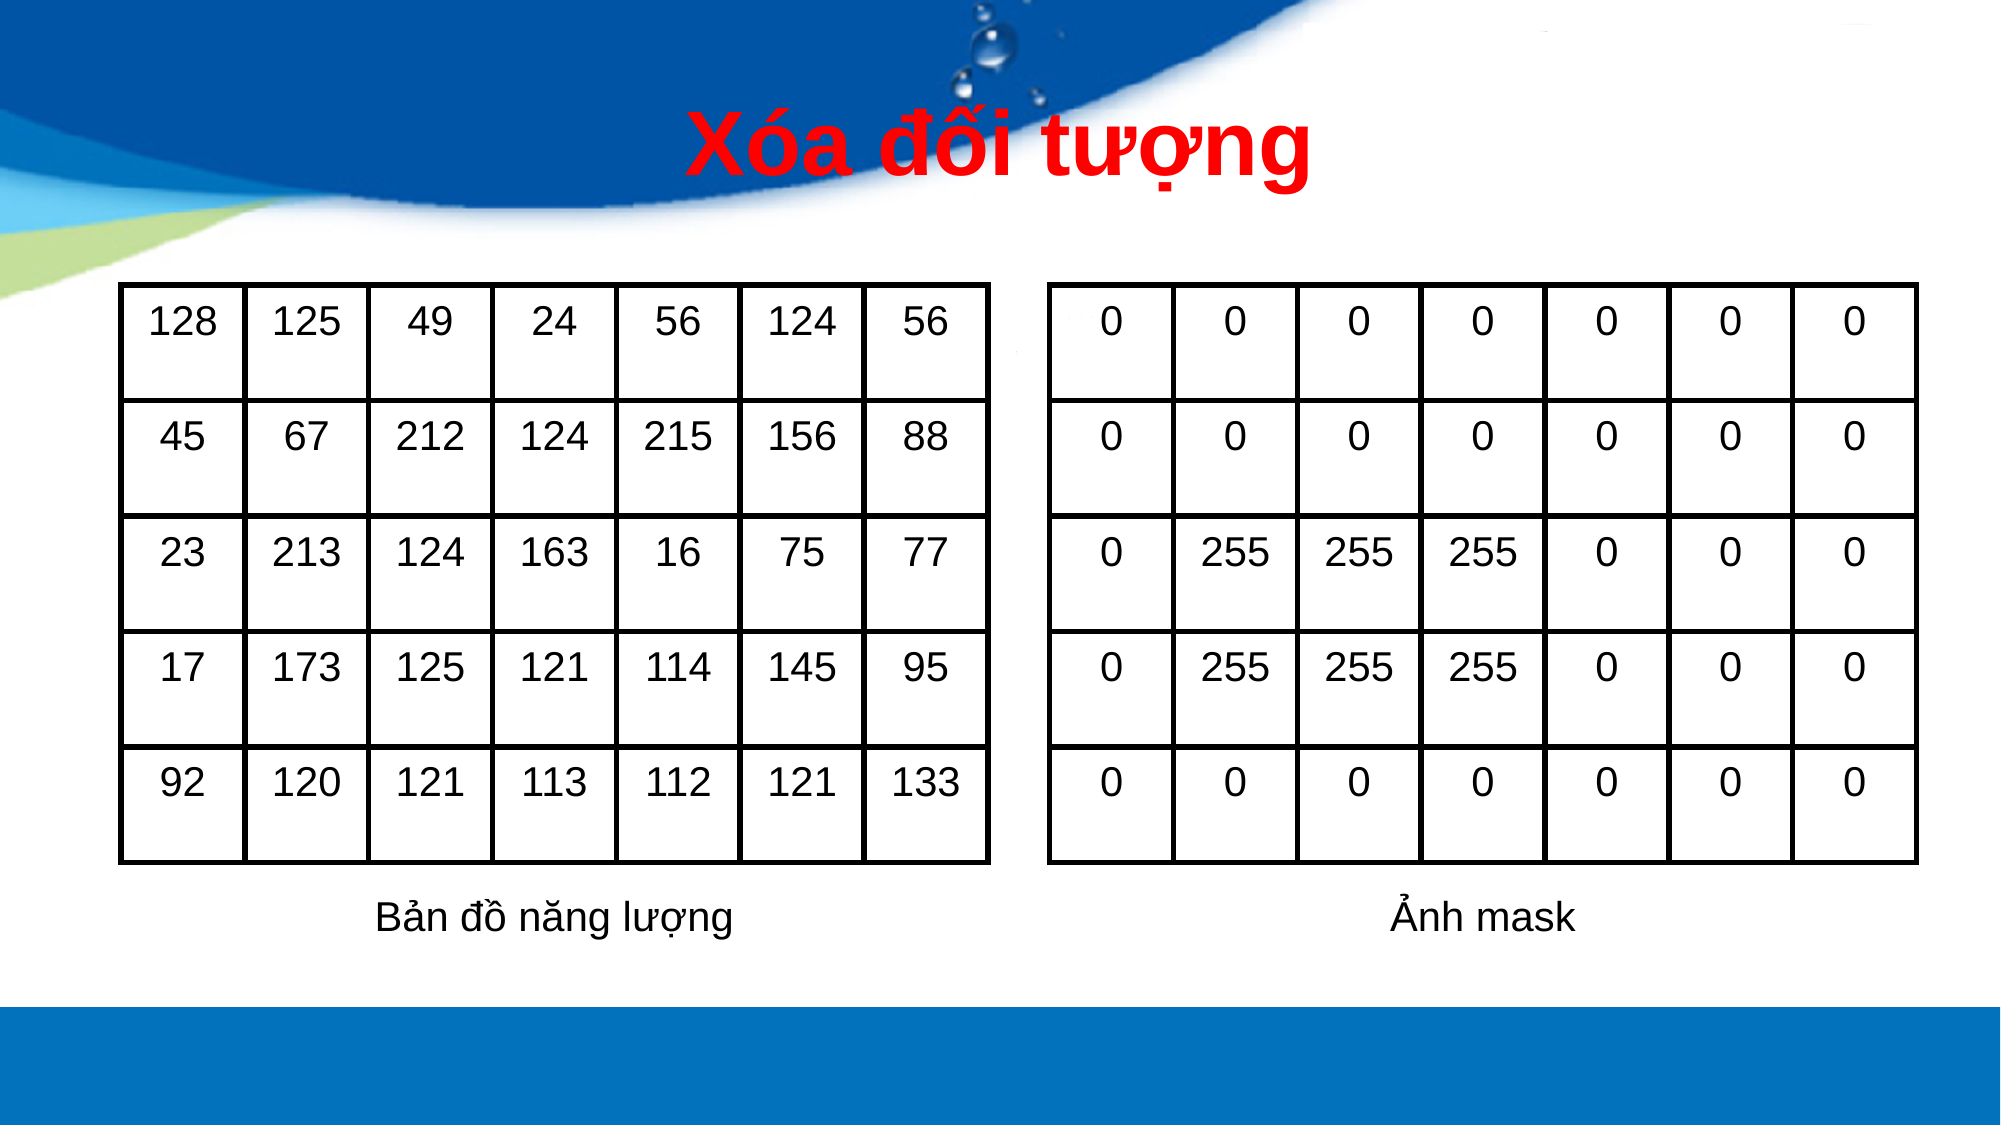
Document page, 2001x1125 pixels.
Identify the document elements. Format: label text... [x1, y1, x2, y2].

table_header 125 [248, 288, 366, 398]
table_cell 0 [1548, 519, 1666, 629]
table_cell 95 [867, 634, 985, 744]
table_cell 0 [1052, 519, 1171, 629]
table_cell 0 [1052, 634, 1171, 744]
table_cell 0 [1424, 750, 1542, 860]
table_cell 0 [1672, 634, 1790, 744]
table_cell 17 [124, 634, 242, 744]
table_cell 156 [743, 403, 861, 513]
table_cell 112 [619, 750, 737, 860]
table_cell 121 [495, 634, 614, 744]
table_cell 0 [1052, 403, 1171, 513]
table_cell 88 [867, 403, 985, 513]
table_cell 0 [1795, 750, 1914, 860]
table_cell 255 [1300, 634, 1418, 744]
table_cell 0 [1795, 634, 1914, 744]
table_header 49 [371, 288, 490, 398]
table_cell 212 [371, 403, 490, 513]
table_header 56 [867, 288, 985, 398]
table_cell 75 [743, 519, 861, 629]
table_cell 45 [124, 403, 242, 513]
table_cell 255 [1176, 519, 1295, 629]
table_cell 0 [1672, 519, 1790, 629]
table_cell 77 [867, 519, 985, 629]
table_cell 121 [743, 750, 861, 860]
table_header 124 [743, 288, 861, 398]
table_cell 0 [1424, 403, 1542, 513]
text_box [657, 316, 665, 321]
table_header 24 [495, 288, 614, 398]
table_cell 0 [1548, 750, 1666, 860]
title Xóa đối tượng [99, 45, 1900, 233]
table_cell 92 [124, 750, 242, 860]
table_cell 255 [1424, 519, 1542, 629]
table_cell 124 [495, 403, 614, 513]
table_cell 0 [1176, 403, 1295, 513]
table_header 0 [1052, 288, 1171, 398]
table_cell 113 [495, 750, 614, 860]
table_header 0 [1176, 288, 1295, 398]
table_cell 121 [371, 750, 490, 860]
table_cell 145 [743, 634, 861, 744]
table_cell 133 [867, 750, 985, 860]
table_cell 0 [1672, 750, 1790, 860]
table_cell 114 [619, 634, 737, 744]
table_cell 255 [1176, 634, 1295, 744]
table_cell 0 [1300, 750, 1418, 860]
table_cell 0 [1176, 750, 1295, 860]
table_header 56 [619, 288, 737, 398]
table_cell 67 [248, 403, 366, 513]
table_cell 124 [371, 519, 490, 629]
table_cell 0 [1052, 750, 1171, 860]
table_cell 23 [124, 519, 242, 629]
table_header 0 [1795, 288, 1914, 398]
table_cell 0 [1548, 634, 1666, 744]
table_cell 0 [1548, 403, 1666, 513]
table_cell 215 [619, 403, 737, 513]
text_box Bản đồ năng lượng [359, 882, 750, 948]
table_header 0 [1424, 288, 1542, 398]
table_cell 255 [1300, 519, 1418, 629]
table_cell 0 [1672, 403, 1790, 513]
table_cell 213 [248, 519, 366, 629]
text_box Ảnh mask [1375, 882, 1591, 948]
table_cell 173 [248, 634, 366, 744]
table_cell 255 [1424, 634, 1542, 744]
table_cell 0 [1300, 403, 1418, 513]
table_header 0 [1548, 288, 1666, 398]
picture [0, 0, 2001, 1125]
table_cell 163 [495, 519, 614, 629]
table_header 128 [124, 288, 242, 398]
table_cell 125 [371, 634, 490, 744]
table_cell 16 [619, 519, 737, 629]
table_cell 0 [1795, 519, 1914, 629]
table_header 0 [1300, 288, 1418, 398]
table_header 0 [1672, 288, 1790, 398]
table_cell 0 [1795, 403, 1914, 513]
table_cell 120 [248, 750, 366, 860]
